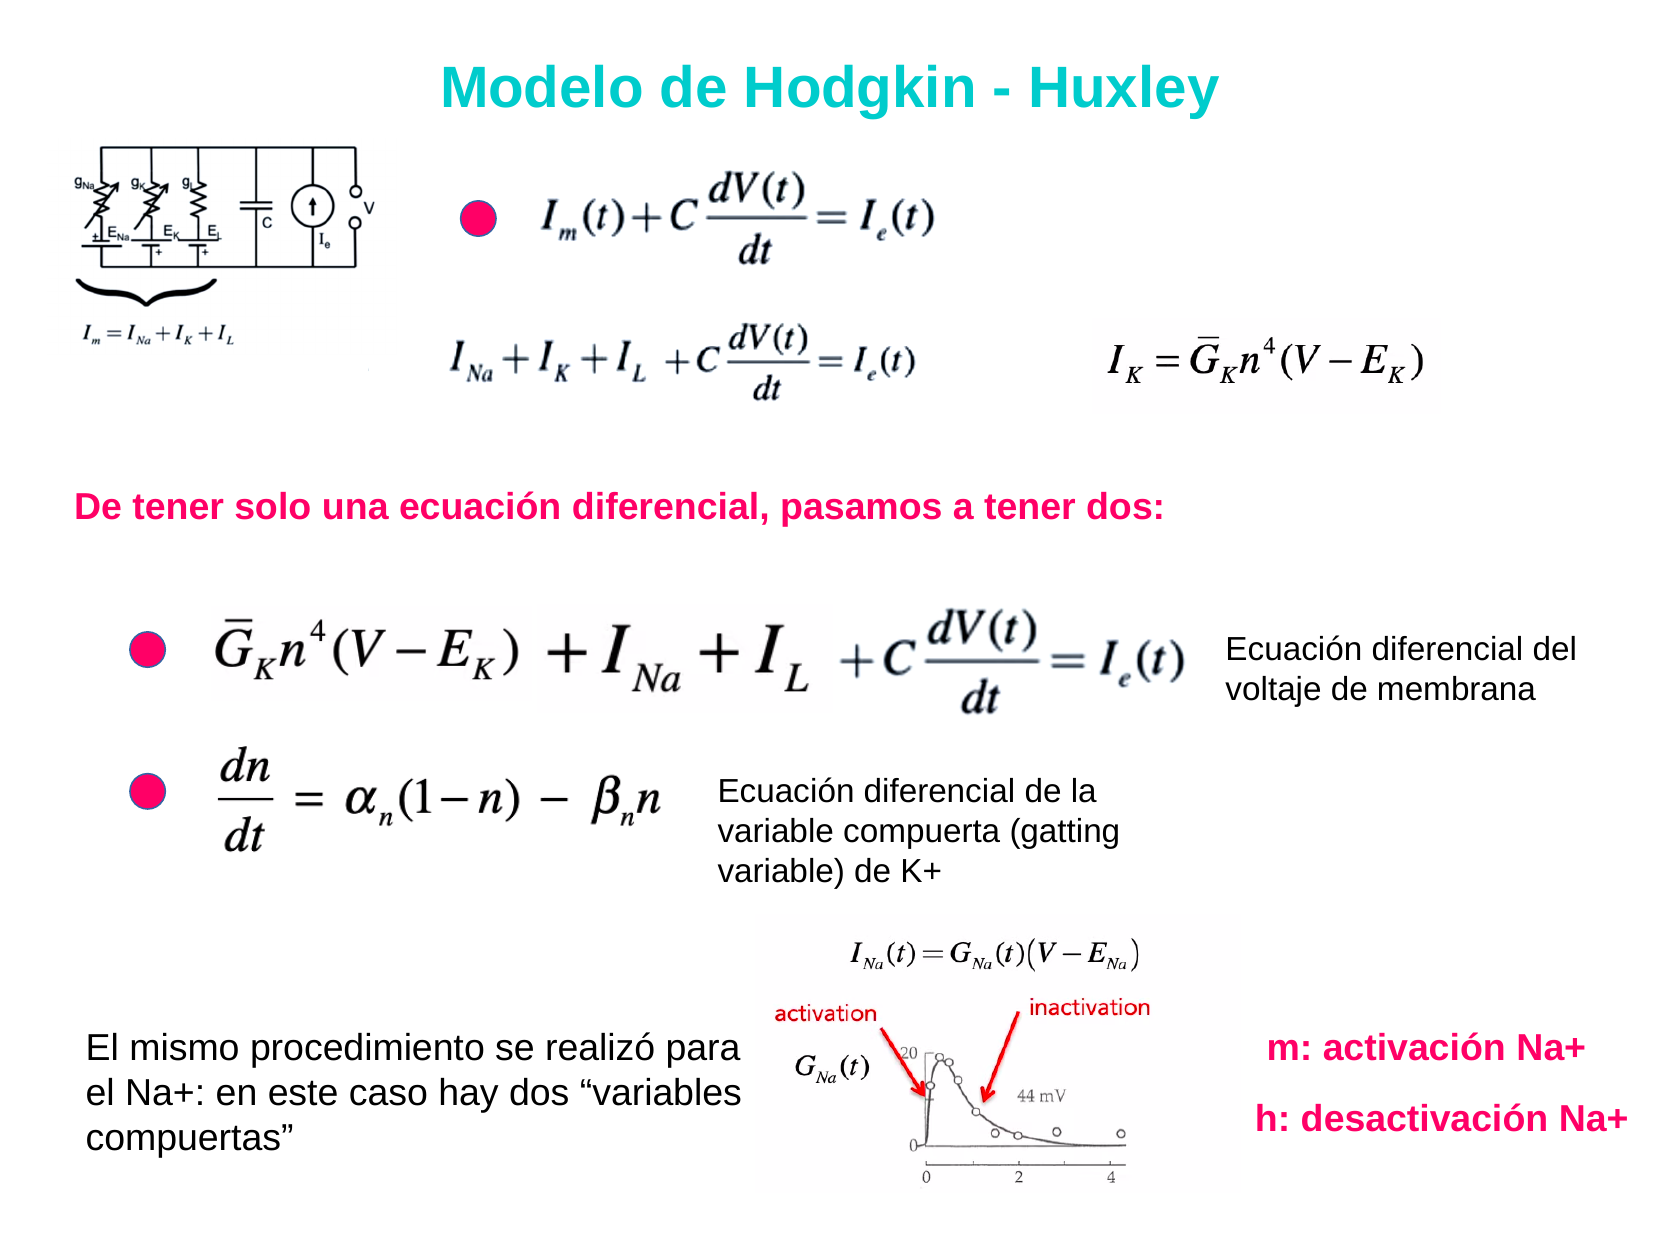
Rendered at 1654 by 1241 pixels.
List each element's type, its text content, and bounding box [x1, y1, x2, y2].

picture [531, 165, 957, 284]
picture [46, 138, 397, 355]
picture [755, 914, 1241, 1194]
text_box El mismo procedimiento se realizó para el Na+: en este caso hay dos “variables compuertas” [70, 1015, 750, 1157]
text_box h: desactivación Na+ [1245, 1086, 1644, 1144]
text_box Modelo de Hodgkin - Huxley [425, 41, 1236, 122]
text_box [354, 318, 934, 417]
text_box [59, 474, 1595, 888]
text_box m: activación Na+ [1251, 1015, 1602, 1073]
picture [1092, 318, 1442, 414]
text_box [460, 200, 497, 237]
